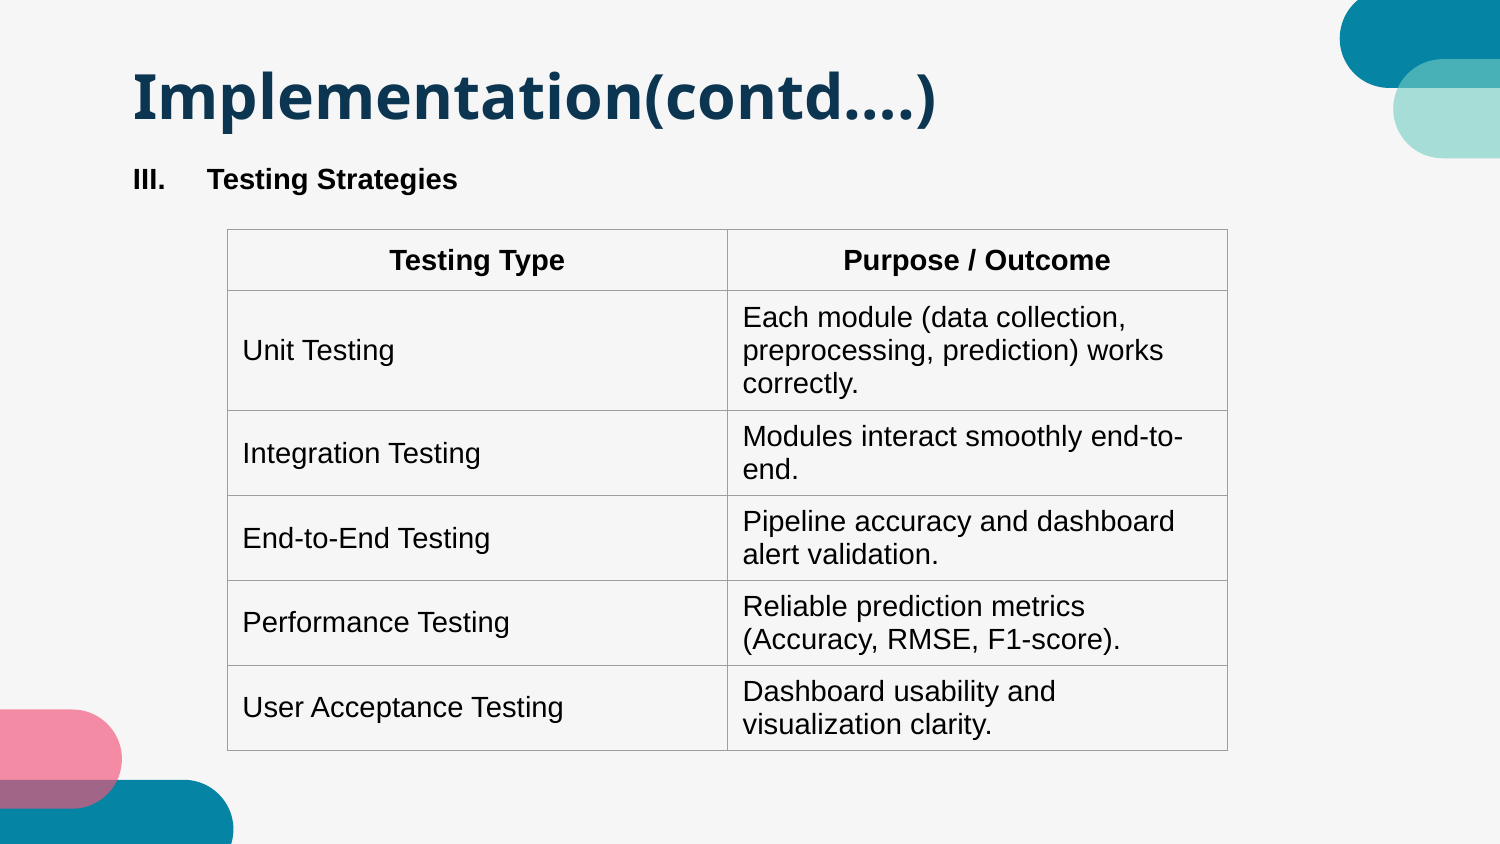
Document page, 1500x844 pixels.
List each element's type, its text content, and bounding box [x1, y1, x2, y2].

table_cell Pipeline accuracy and dashboard alert validation. [728, 496, 1227, 580]
title Implementation(contd….) [118, 41, 1382, 136]
table_cell Dashboard usability and visualization clarity. [728, 666, 1227, 750]
table_cell Unit Testing [228, 291, 727, 410]
table_cell Modules interact smoothly end-to-end. [728, 411, 1227, 495]
table_header Purpose / Outcome [728, 230, 1227, 290]
table_cell Reliable prediction metrics (Accuracy, RMSE, F1-score). [728, 581, 1227, 665]
table_cell Integration Testing [228, 411, 727, 495]
table_cell Each module (data collection, preprocessing, prediction) works correctly. [728, 291, 1227, 410]
table_header Testing Type [228, 230, 727, 290]
table_cell User Acceptance Testing [228, 666, 727, 750]
table_cell Performance Testing [228, 581, 727, 665]
text_box III. Testing Strategies [118, 135, 1367, 308]
table_cell End-to-End Testing [228, 496, 727, 580]
